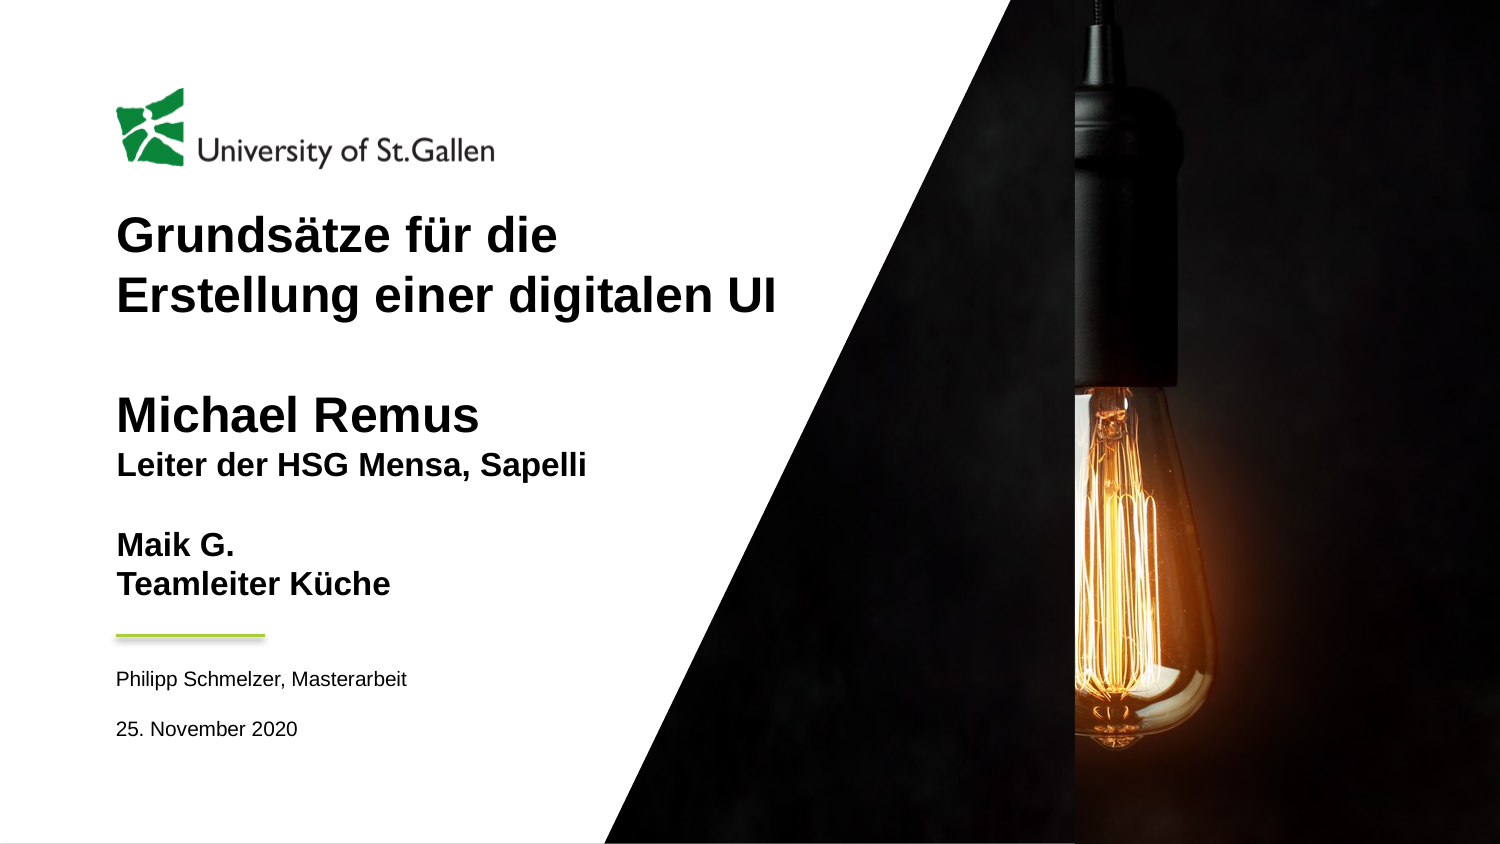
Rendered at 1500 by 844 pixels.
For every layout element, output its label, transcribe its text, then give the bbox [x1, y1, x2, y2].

text_box Philipp Schmelzer, Masterarbeit 25. November 2020 [115, 658, 598, 774]
picture [116, 88, 496, 170]
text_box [603, 0, 1500, 844]
text_box Grundsätze für die Erstellung einer digitalen UI Michael Remus Leiter der HSG Mensa, Sapelli Maik G. Teamleiter Küche [116, 195, 598, 610]
